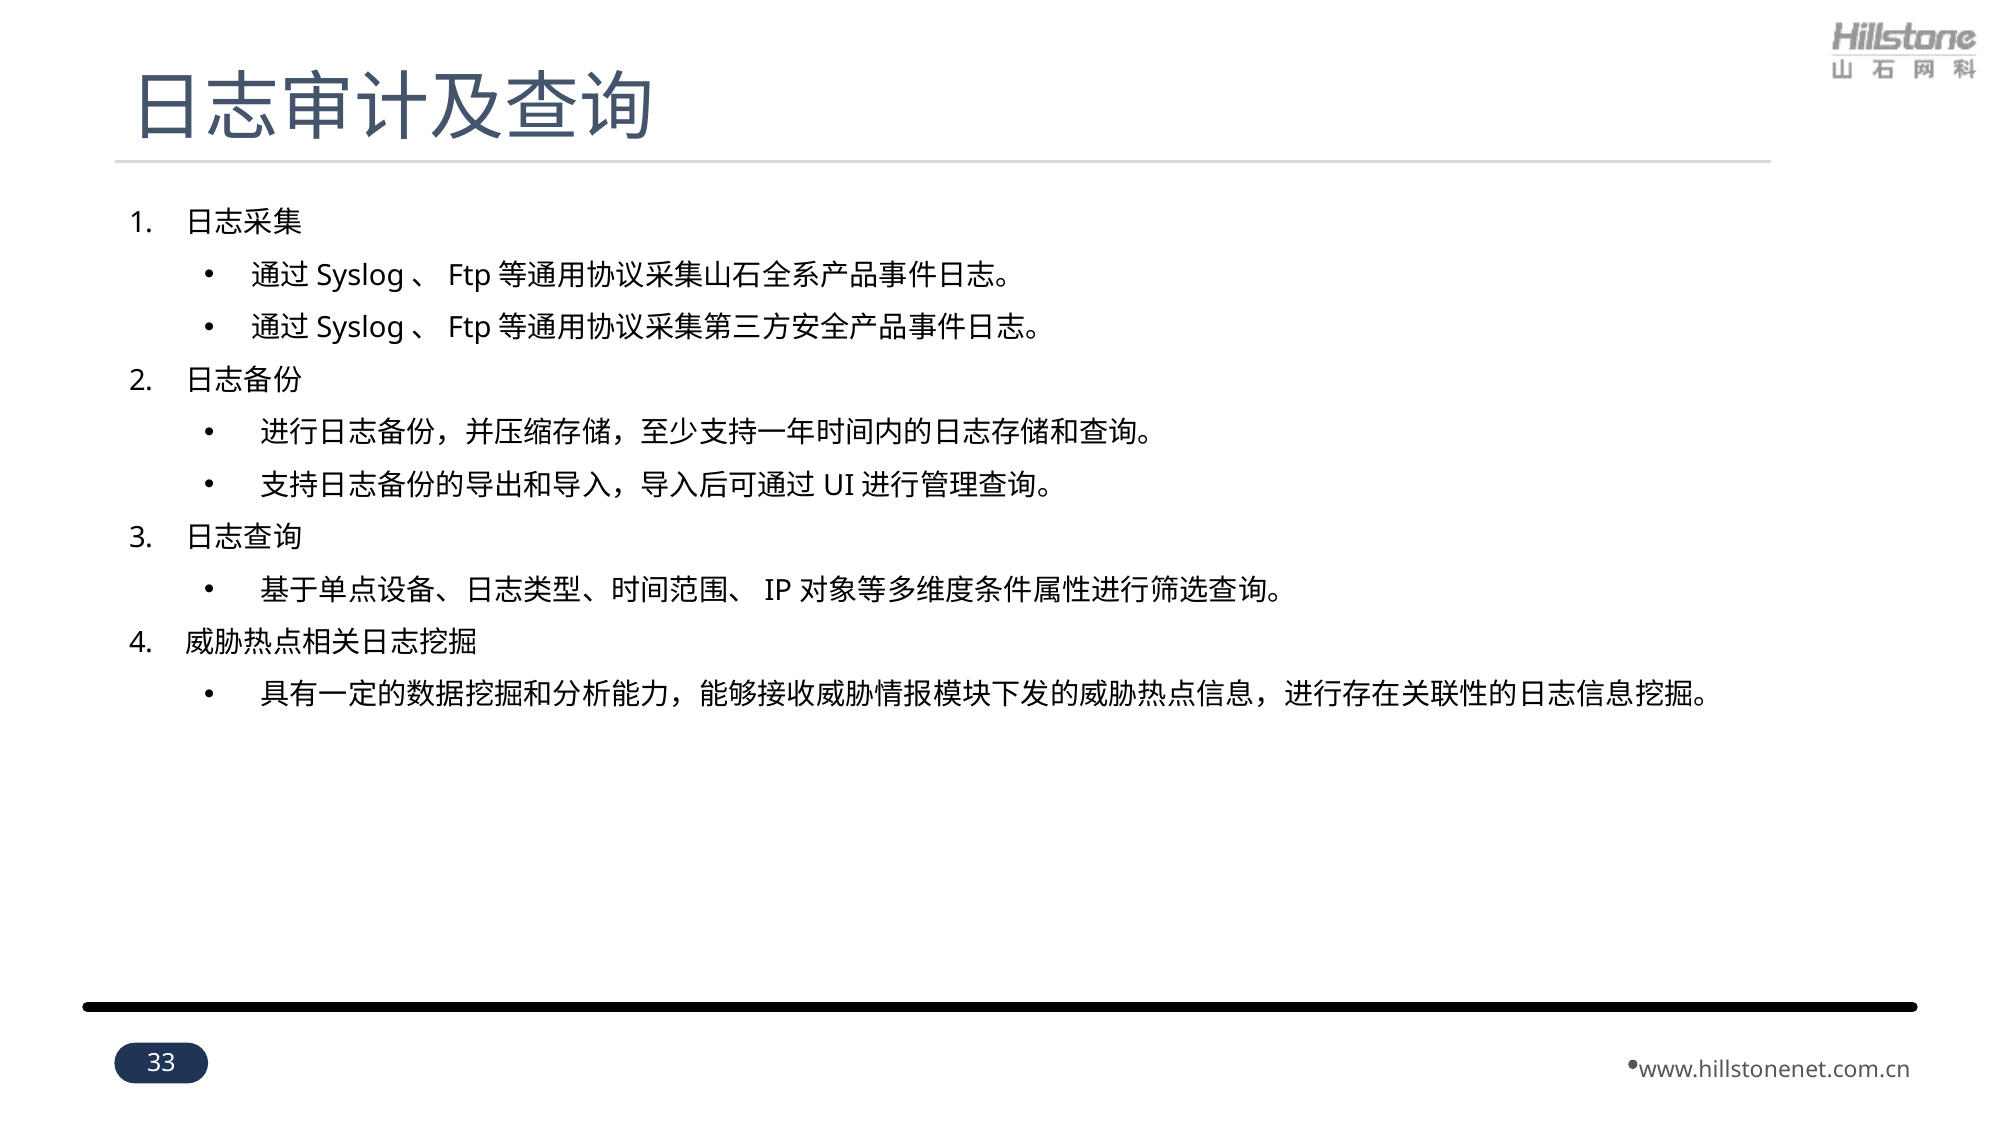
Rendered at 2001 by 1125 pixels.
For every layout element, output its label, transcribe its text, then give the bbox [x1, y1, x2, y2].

title 日志审计及查询 [114, 59, 1724, 159]
slide_number 33 [114, 1042, 209, 1084]
picture [1817, 13, 1989, 85]
text_box 日志采集 通过Syslog、Ftp等通用协议采集山石全系产品事件日志。 通过Syslog、Ftp等通用协议采集第三方安全产品事件日志。 日志备份 进行日志备份，并压缩存储，至少支持一年时间内的日志存储和查询。 支持日志备份的导出和导入，导入后可通过UI进行管理查询。 日志查询 基于单点设备、日志类型、时间范围、IP对象等多维度条件属性进行筛选查询。 威胁热点相关日志挖掘 具有一定的数据挖掘和分析能力，能够接收威胁情报模块下发的威胁热点信息，进行存在关联性的日志信息挖掘。 [114, 178, 1875, 771]
